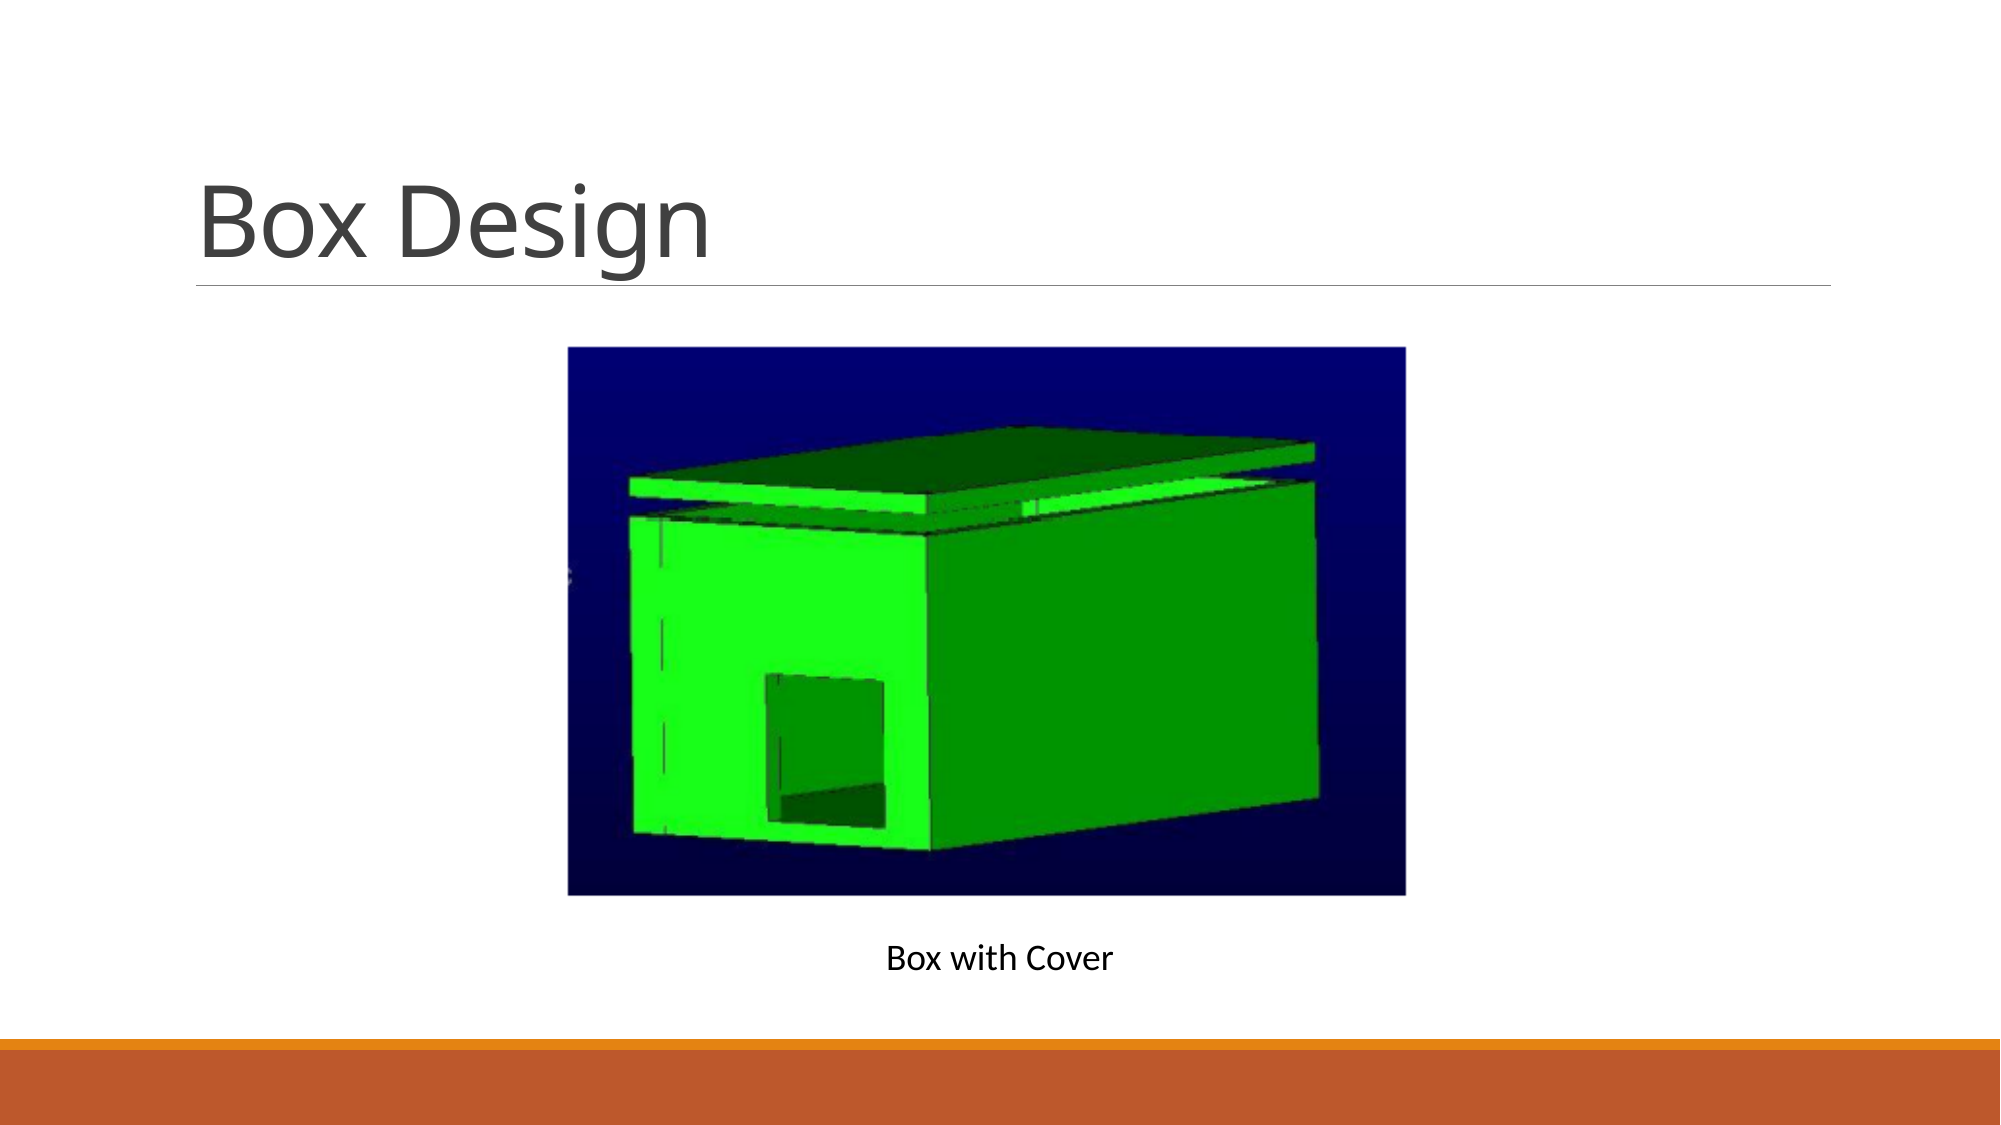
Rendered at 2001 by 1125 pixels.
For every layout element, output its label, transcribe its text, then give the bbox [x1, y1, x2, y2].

text_box Box with Cover [804, 925, 1195, 986]
picture [549, 329, 1451, 901]
title Box Design [180, 47, 1830, 285]
